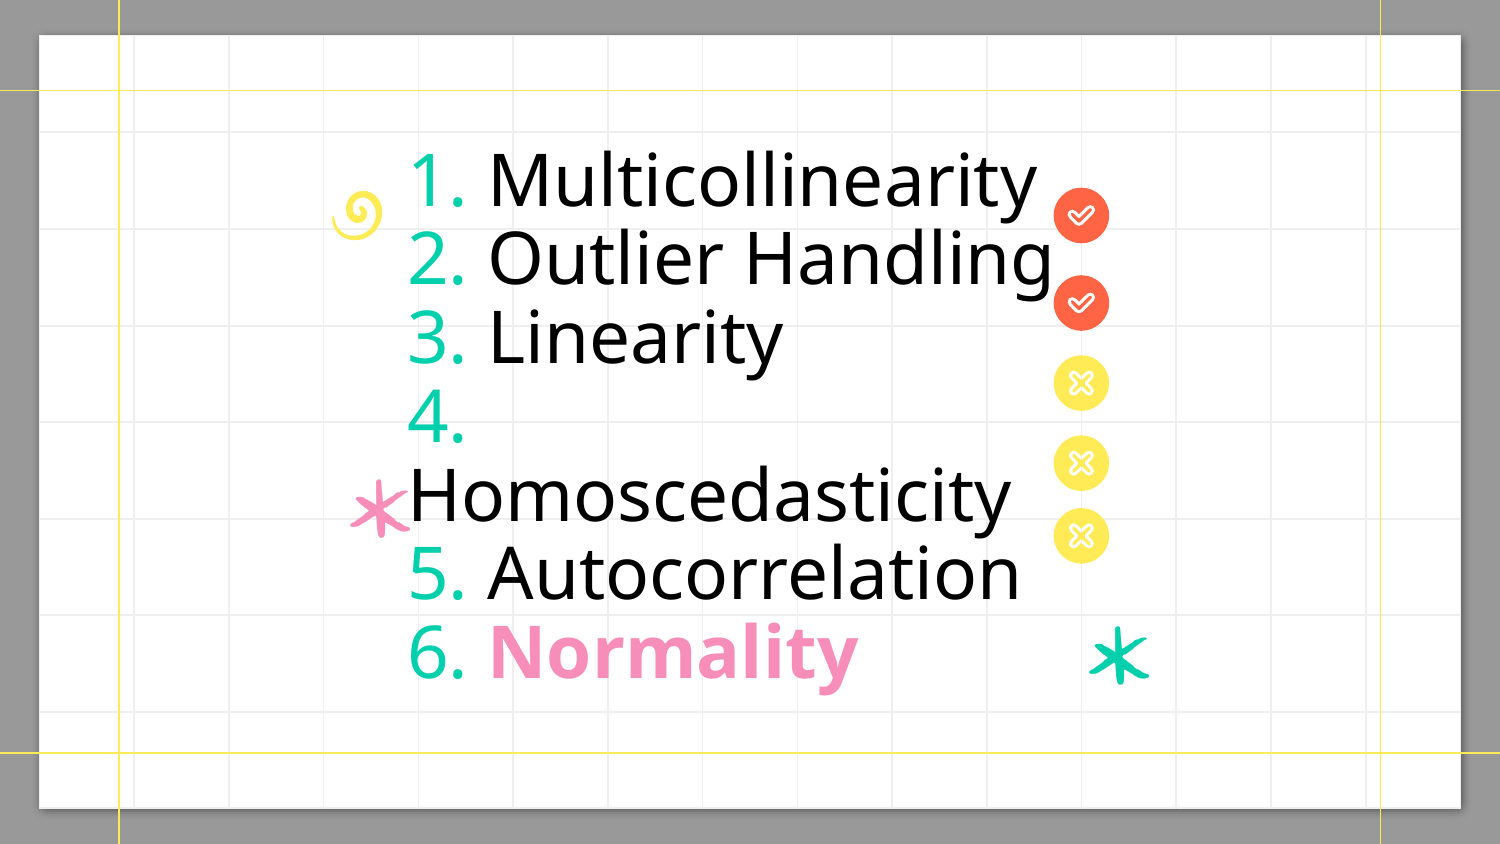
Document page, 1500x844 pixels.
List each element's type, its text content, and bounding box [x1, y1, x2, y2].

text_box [1053, 435, 1110, 492]
picture [350, 478, 410, 538]
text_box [1053, 274, 1110, 332]
list 1. Multicollinearity 2. Outlier Handling 3. Linearity 4. Homoscedasticity 5. Autocorrelation 6. Normality [392, 613, 1090, 696]
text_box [1053, 355, 1110, 412]
text_box [332, 190, 383, 241]
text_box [1053, 187, 1110, 244]
picture [1089, 625, 1149, 685]
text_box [1053, 507, 1110, 564]
